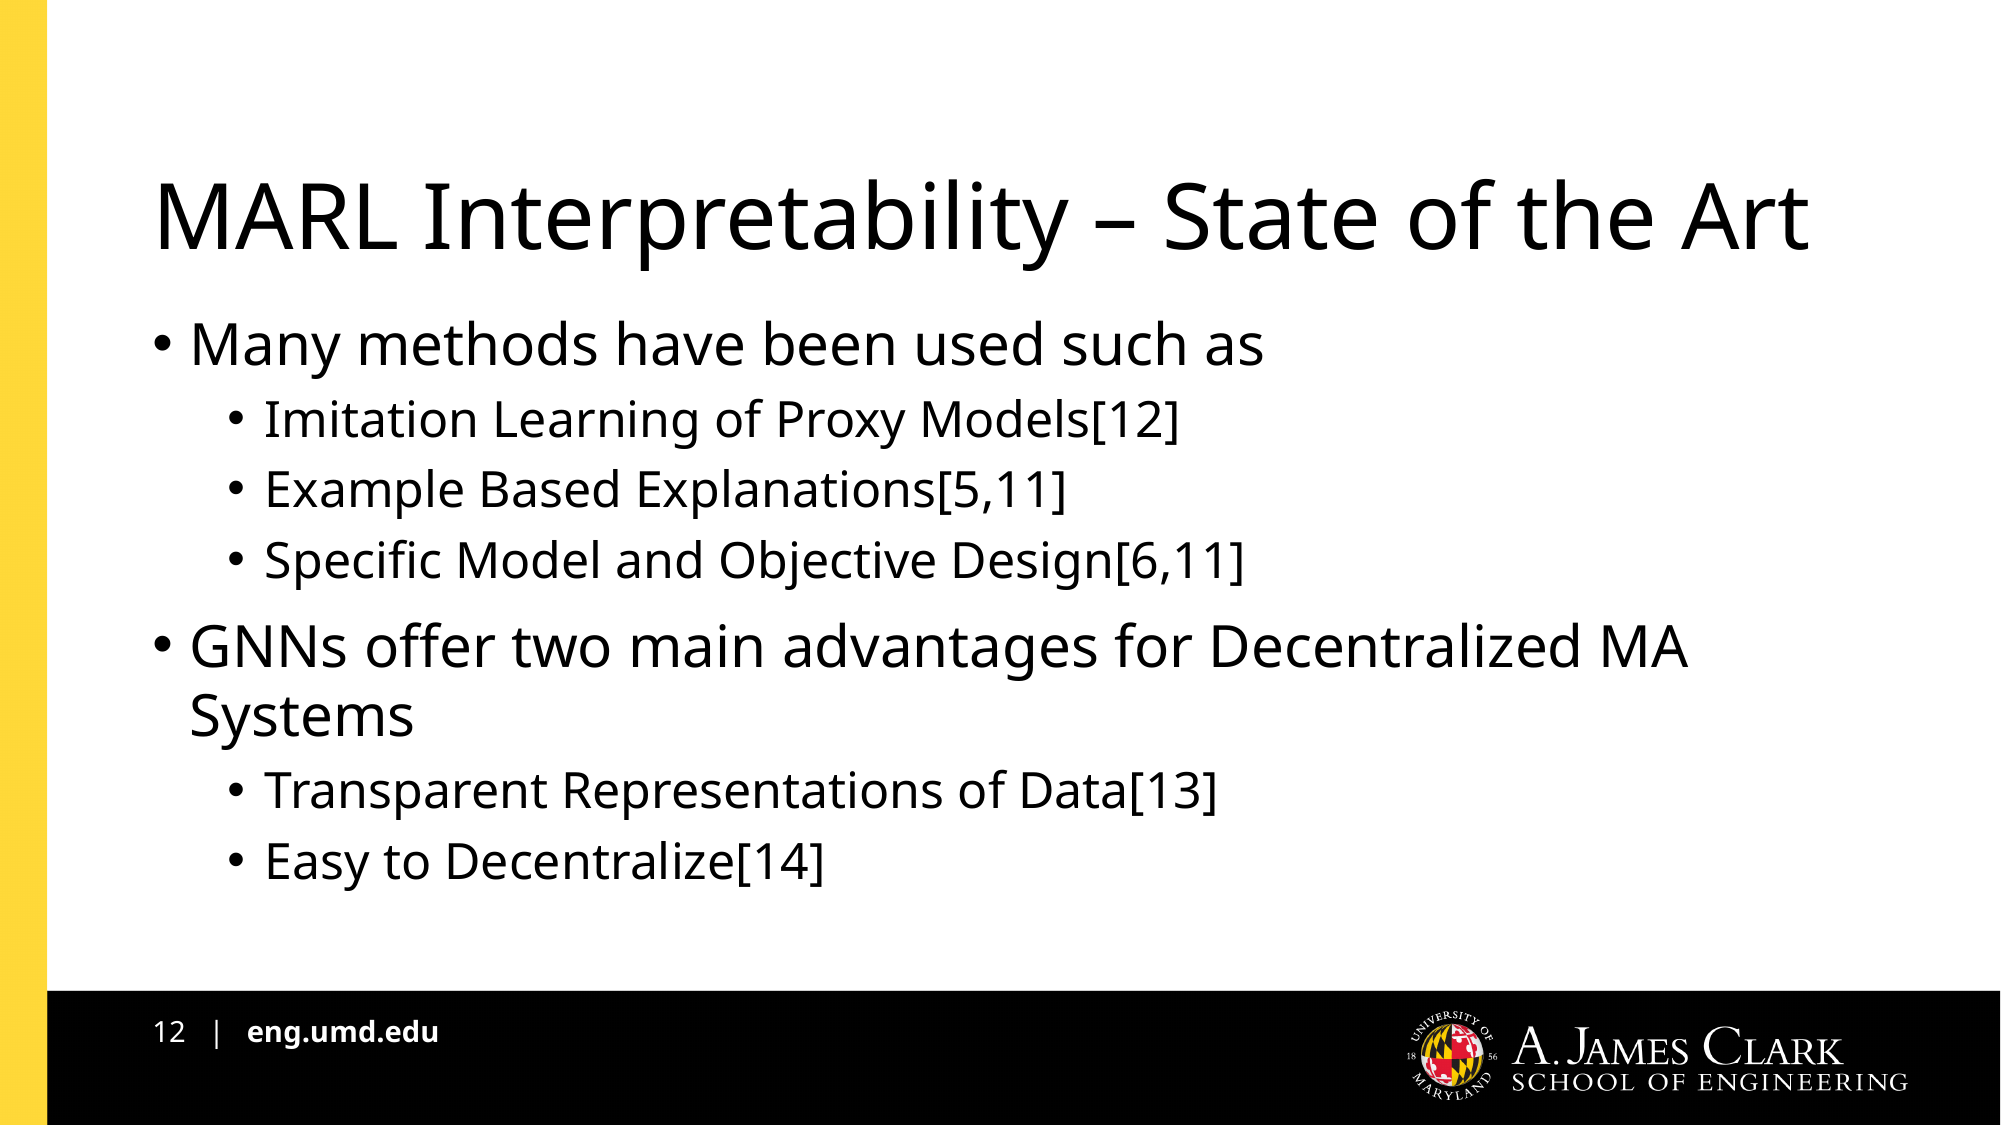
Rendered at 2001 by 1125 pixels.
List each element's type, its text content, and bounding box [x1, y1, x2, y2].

list Many methods have been used such as Imitation Learning of Proxy Models[12] Example Based Explanations[5,11] Specific Model and Objective Design[6,11] GNNs offer two main advantages for Decentralized MA Systems Transparent Representations of Data[13] Easy to Decentralize[14] [137, 299, 1863, 911]
picture [0, 0, 2001, 1125]
footer 12 | eng.umd.edu [137, 1002, 1338, 1063]
title MARL Interpretability – State of the Art [137, 59, 1863, 278]
